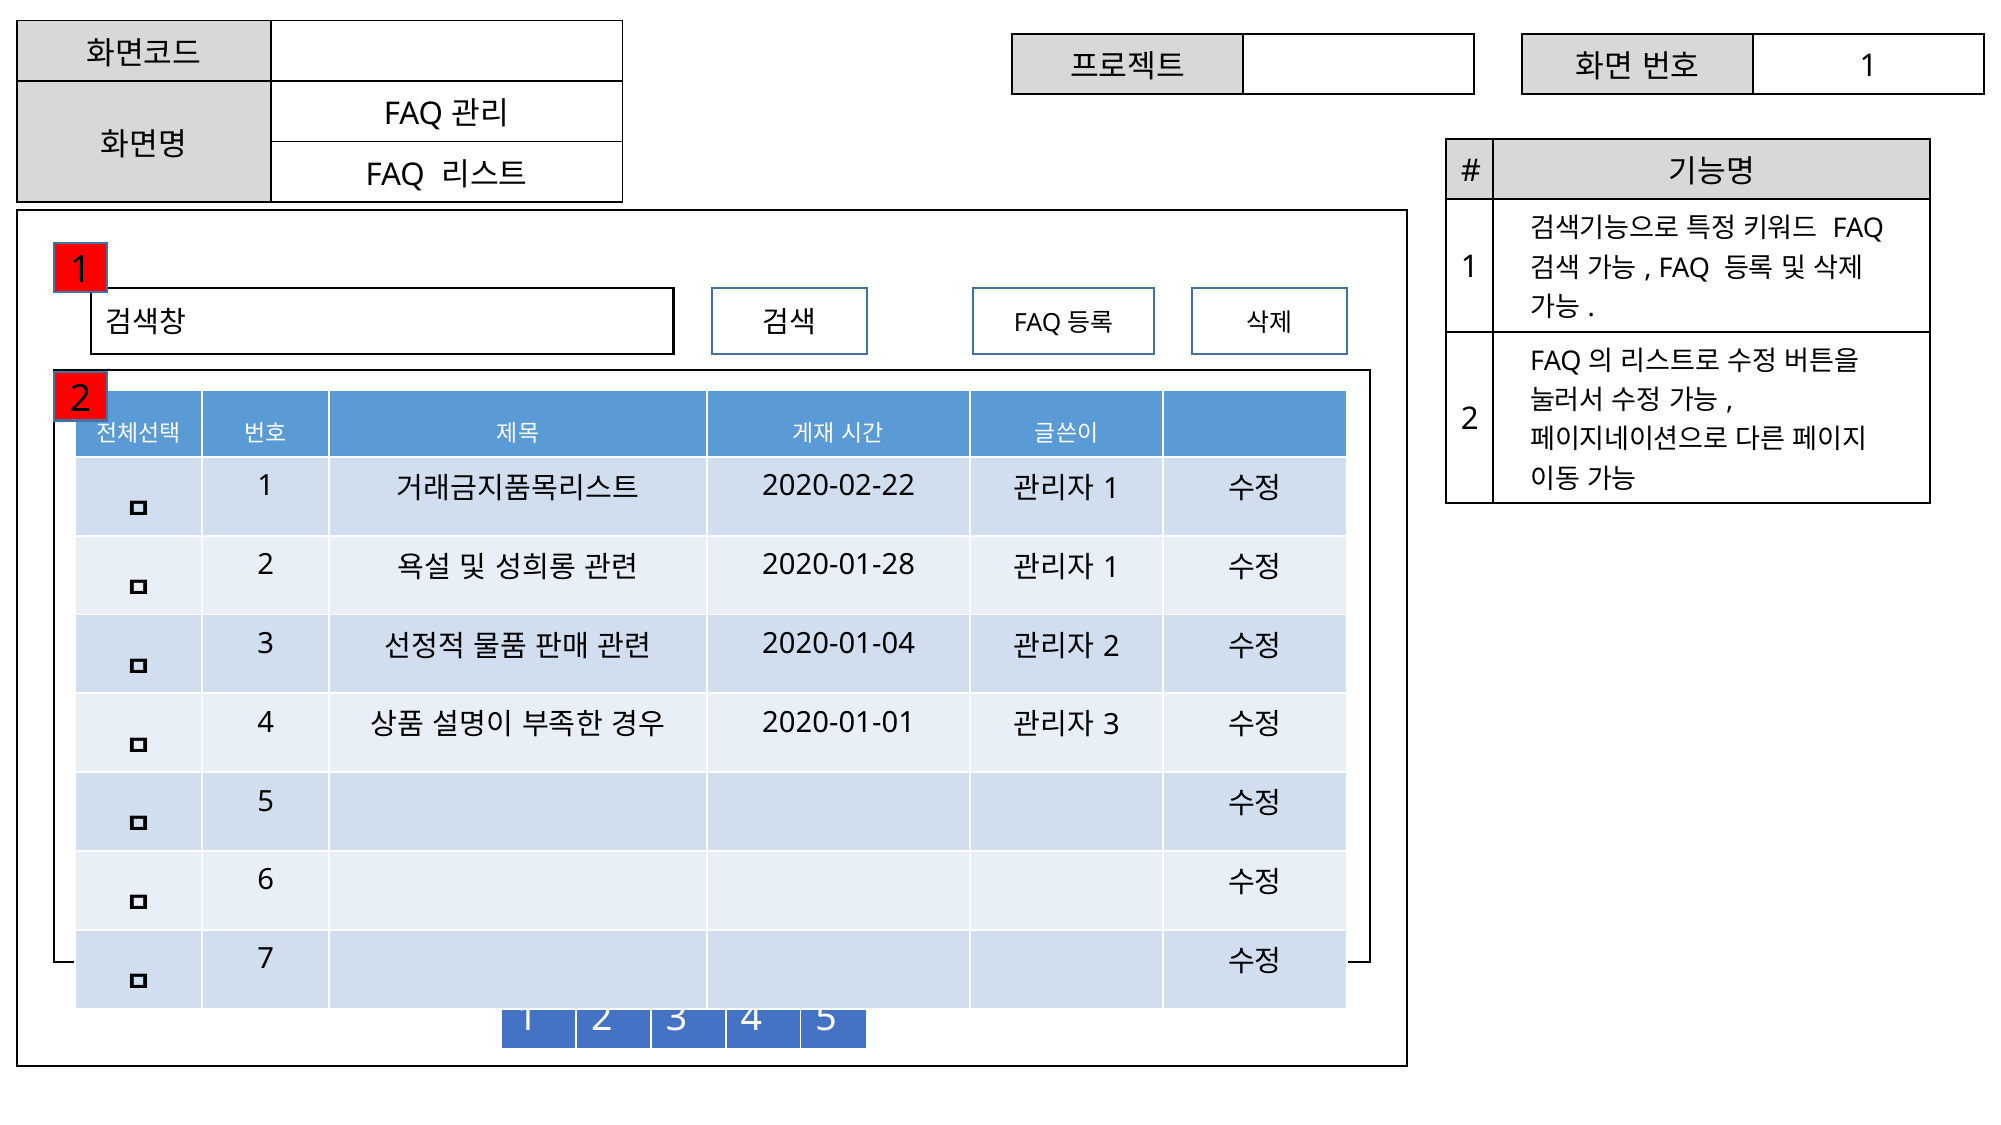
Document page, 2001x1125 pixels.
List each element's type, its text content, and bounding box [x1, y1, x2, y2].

table_cell 7 [203, 931, 328, 1008]
table_header 기능명 [1494, 140, 1929, 198]
table_header 화면 번호 [1523, 35, 1752, 93]
table_cell 2020-01-04 [708, 615, 969, 692]
table_cell 1 [1447, 200, 1492, 331]
table_cell 2020-01-01 [708, 694, 969, 771]
table_cell 5 [203, 773, 328, 850]
text_box 2 [53, 371, 108, 422]
table_header 5 [801, 1010, 866, 1048]
table_cell [708, 931, 969, 1008]
table_header 프로젝트 [1013, 35, 1242, 93]
table_header 전체선택 [76, 391, 201, 456]
table_cell 선정적 물품 판매 관련 [330, 615, 706, 692]
table_cell ㅁ [76, 694, 201, 771]
table_cell [971, 852, 1162, 929]
table_header [272, 21, 622, 80]
table_cell FAQ의 리스트로 수정 버튼을 눌러서 수정 가능, 페이지네이션으로 다른 페이지 이동 가능 [1494, 333, 1929, 502]
text_box [53, 369, 1371, 963]
table_cell 3 [203, 615, 328, 692]
text_box 검색 [711, 287, 868, 355]
table_cell [708, 852, 969, 929]
table_cell 관리자1 [971, 458, 1162, 535]
table_cell 1 [203, 458, 328, 535]
table_cell [330, 931, 706, 1008]
table_cell FAQ관리 [272, 82, 622, 141]
table_cell 수정 [1164, 852, 1346, 929]
table_cell 검색기능으로 특정 키워드 FAQ 검색 가능, FAQ 등록 및 삭제 가능. [1494, 200, 1929, 331]
table_cell 화면명 [18, 82, 270, 201]
table_cell 욕설 및 성희롱 관련 [330, 537, 706, 614]
table_cell 관리자2 [971, 615, 1162, 692]
table_header [1164, 391, 1346, 456]
table_header 게재 시간 [708, 391, 969, 456]
table_cell 상품 설명이 부족한 경우 [330, 694, 706, 771]
table_cell [330, 773, 706, 850]
text_box 1 [53, 242, 108, 293]
text_box [16, 209, 1408, 1067]
table_header # [1447, 140, 1492, 198]
table_cell ㅁ [76, 852, 201, 929]
table_header 화면코드 [18, 21, 270, 80]
table_cell ㅁ [76, 458, 201, 535]
table_cell ㅁ [76, 773, 201, 850]
table_cell 4 [203, 694, 328, 771]
table_cell 수정 [1164, 537, 1346, 614]
table_cell 2 [203, 537, 328, 614]
table_cell 관리자3 [971, 694, 1162, 771]
table_header 번호 [203, 391, 328, 456]
table_cell 2020-01-28 [708, 537, 969, 614]
table_cell [971, 773, 1162, 850]
text_box 삭제 [1191, 287, 1348, 355]
table_cell 수정 [1164, 458, 1346, 535]
table_cell FAQ 리스트 [272, 142, 622, 201]
table_cell 관리자1 [971, 537, 1162, 614]
table_header 4 [727, 1010, 800, 1048]
table_cell 수정 [1164, 694, 1346, 771]
table_cell 수정 [1164, 773, 1346, 850]
table_cell 거래금지품목리스트 [330, 458, 706, 535]
table_header 2 [577, 1010, 650, 1048]
table_header 1 [1754, 35, 1983, 93]
table_cell 수정 [1164, 615, 1346, 692]
table_cell 수정 [1164, 931, 1346, 1008]
text_box 검색창 [90, 287, 675, 355]
table_cell ㅁ [76, 537, 201, 614]
table_cell ㅁ [76, 615, 201, 692]
table_header 글쓴이 [971, 391, 1162, 456]
table_header 제목 [330, 391, 706, 456]
text_box FAQ등록 [972, 287, 1155, 355]
table_cell 2 [1447, 333, 1492, 502]
table_header 3 [652, 1010, 725, 1048]
table_header 1 [502, 1010, 575, 1048]
table_cell 2020-02-22 [708, 458, 969, 535]
table_cell [330, 852, 706, 929]
table_cell [971, 931, 1162, 1008]
table_header [1244, 35, 1473, 93]
table_cell ㅁ [76, 931, 201, 1008]
table_cell [708, 773, 969, 850]
table_cell 6 [203, 852, 328, 929]
